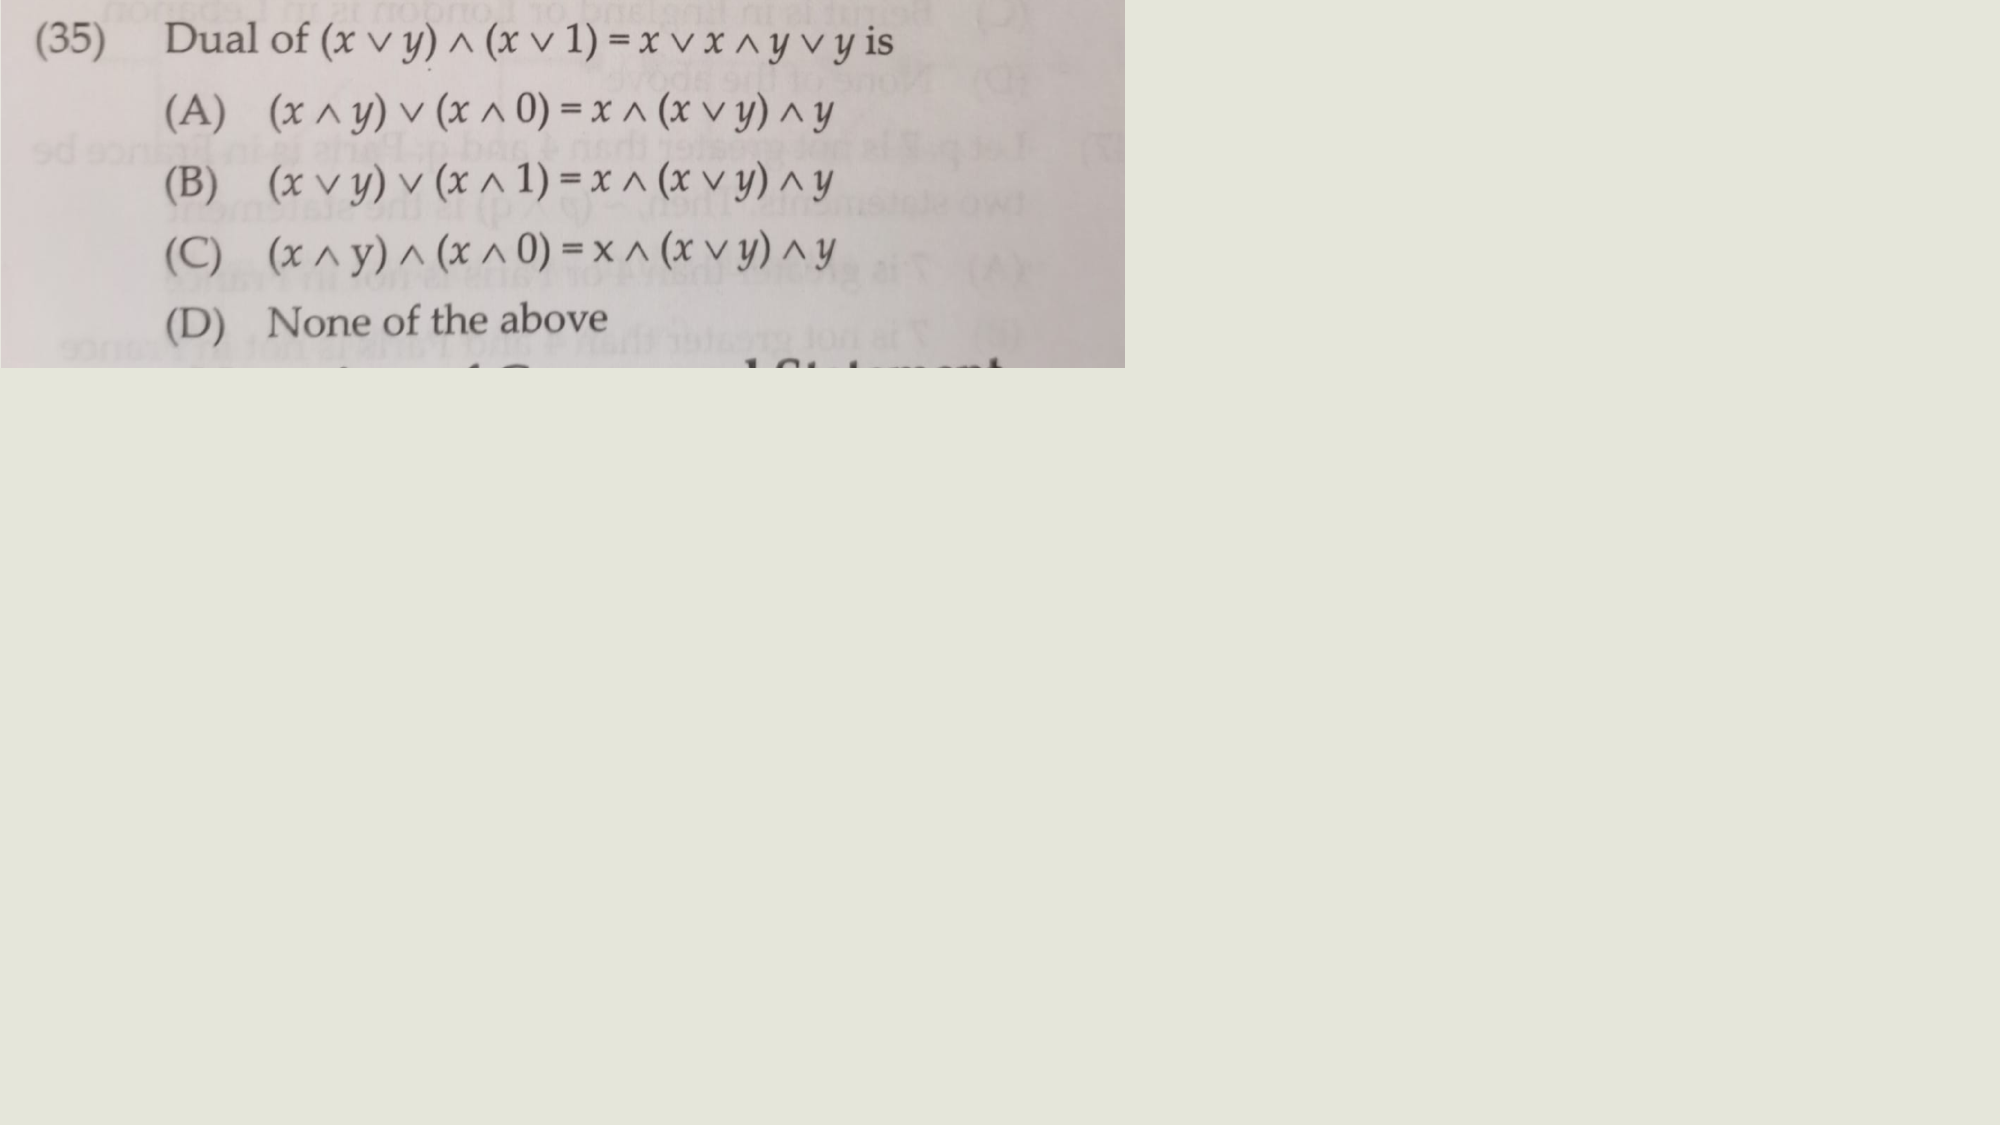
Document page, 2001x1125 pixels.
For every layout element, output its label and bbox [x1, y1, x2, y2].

picture [2, 0, 1124, 747]
